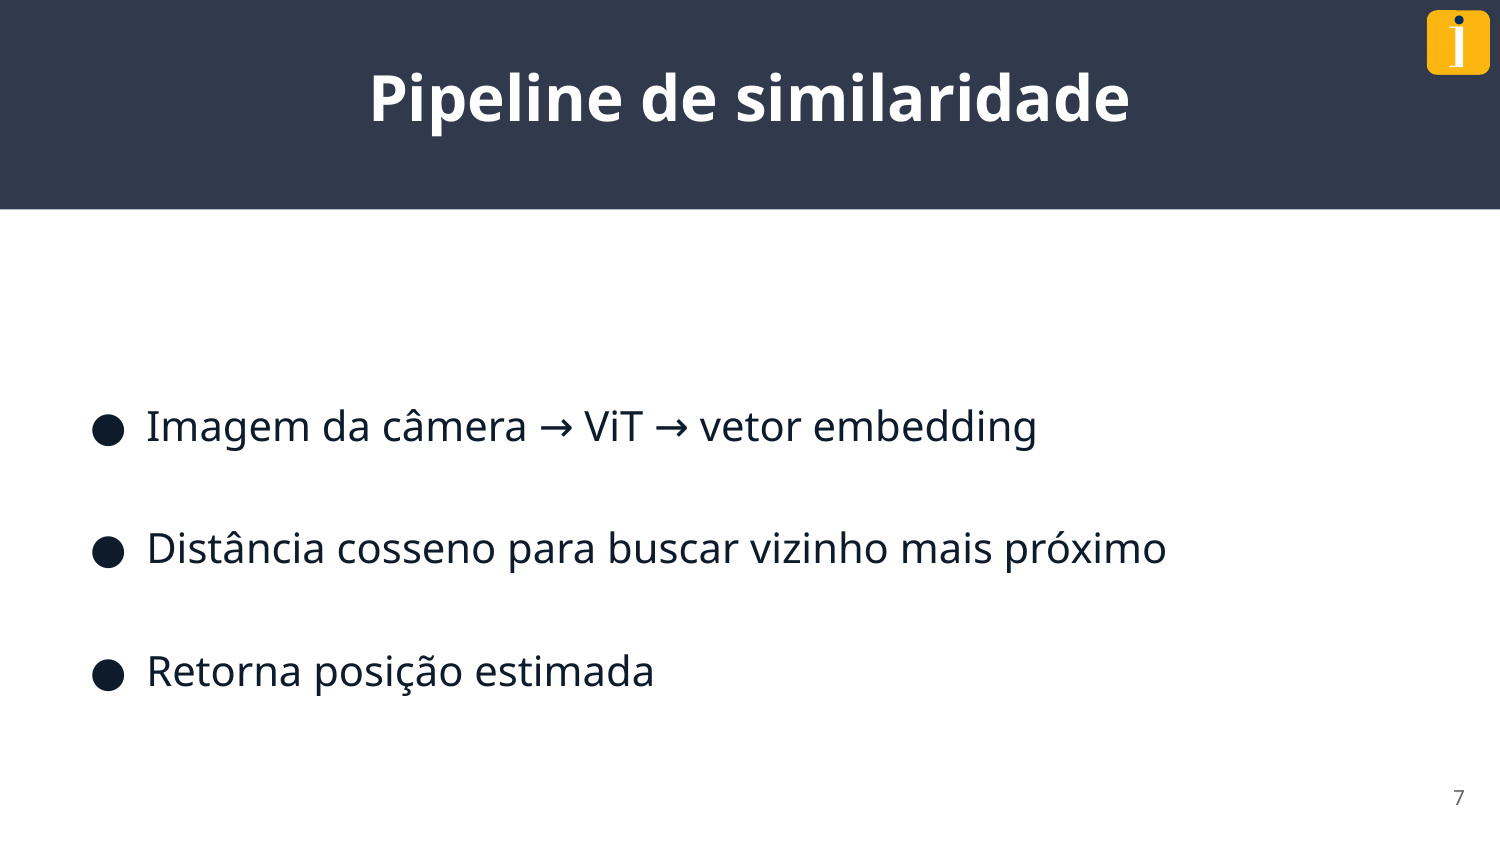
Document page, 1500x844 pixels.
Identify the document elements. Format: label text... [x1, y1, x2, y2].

picture [1426, 10, 1490, 75]
list Imagem da câmera → ViT → vetor embedding Distância cosseno para buscar vizinho mais próximo Retorna posição estimada [75, 284, 1425, 754]
title Pipeline de similaridade [51, 45, 1449, 148]
slide_number ‹#› [1389, 764, 1480, 830]
